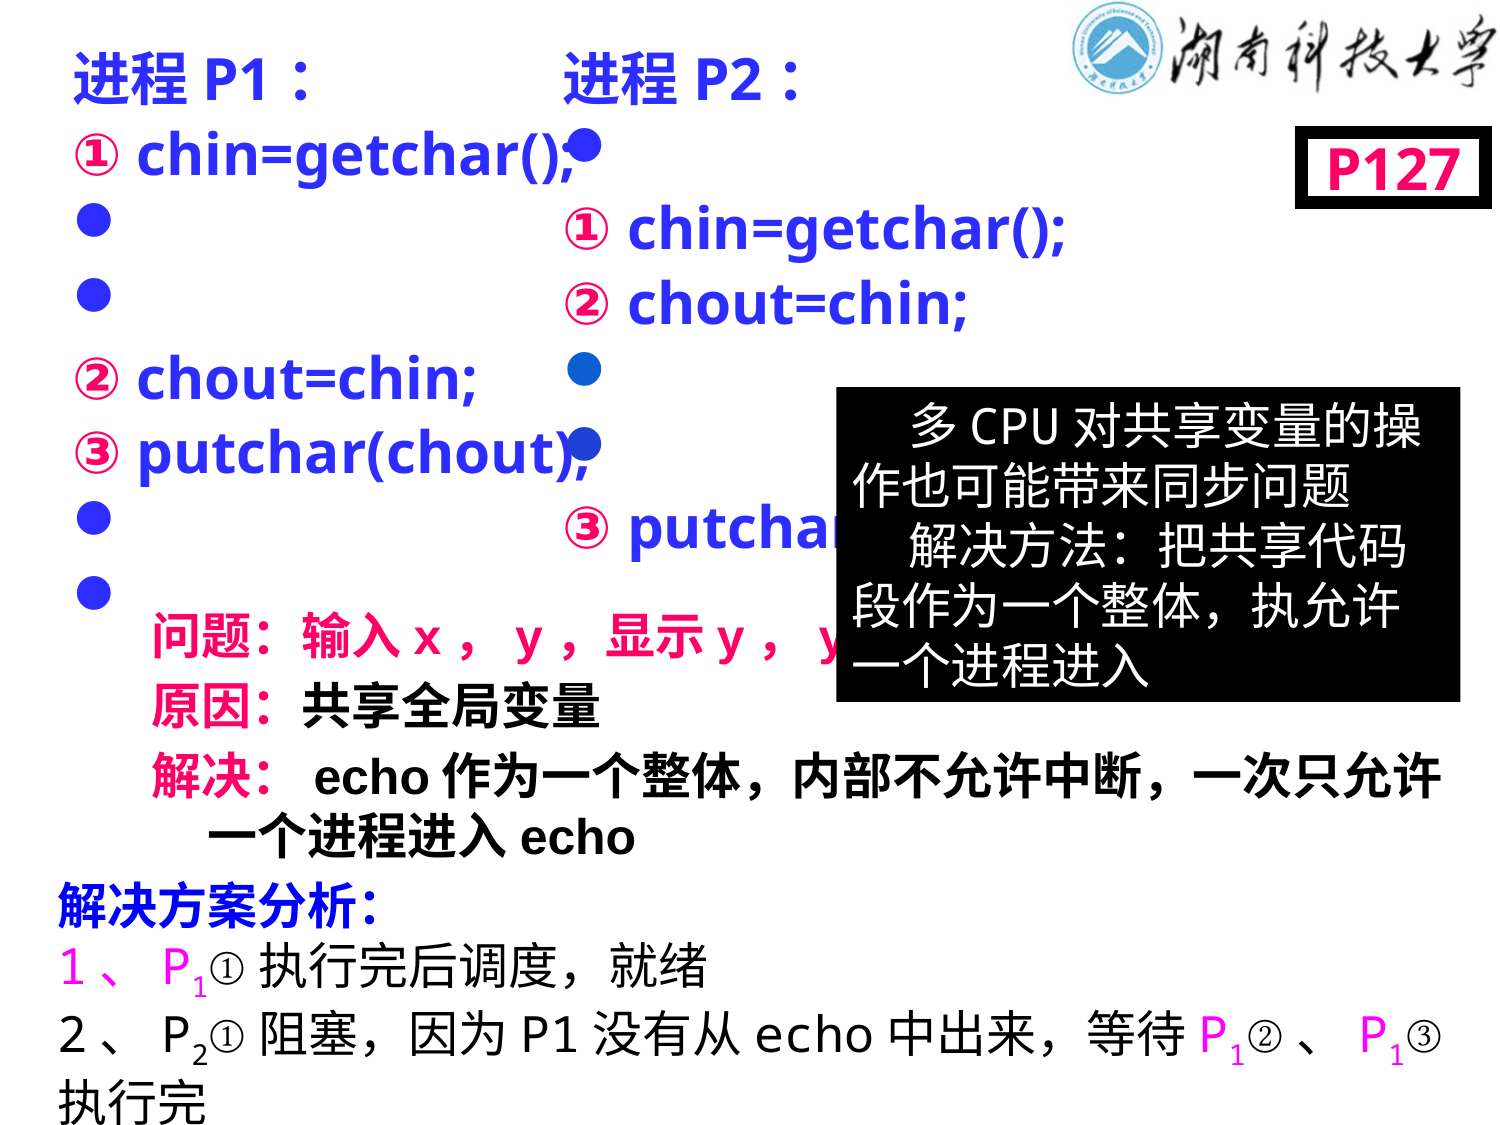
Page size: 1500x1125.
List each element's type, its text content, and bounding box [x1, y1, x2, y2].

text_box 解决方案分析： 1、P1①执行完后调度，就绪 2、P2①阻塞，因为P1没有从echo中出来，等待P1②、P1③执行完 3、P2①P2②P2③执行 [42, 867, 1499, 1125]
text_box 问题：输入x，y，显示y，y 原因：共享全局变量 解决：echo作为一个整体，内部不允许中断，一次只允许一个进程进入echo [136, 597, 1461, 867]
text_box P127 [1301, 132, 1486, 203]
list 进程P1： ① chin=getchar(); ② chout=chin; ③ putchar(chout); [57, 42, 547, 797]
text_box 多CPU对共享变量的操作也可能带来同步问题 解决方法：把共享代码段作为一个整体，执允许一个进程进入 [836, 387, 1461, 702]
picture [1069, 0, 1500, 97]
text_box 进程P2： ① chin=getchar(); ② chout=chin; ③ putchar(chout); [547, 42, 1181, 597]
